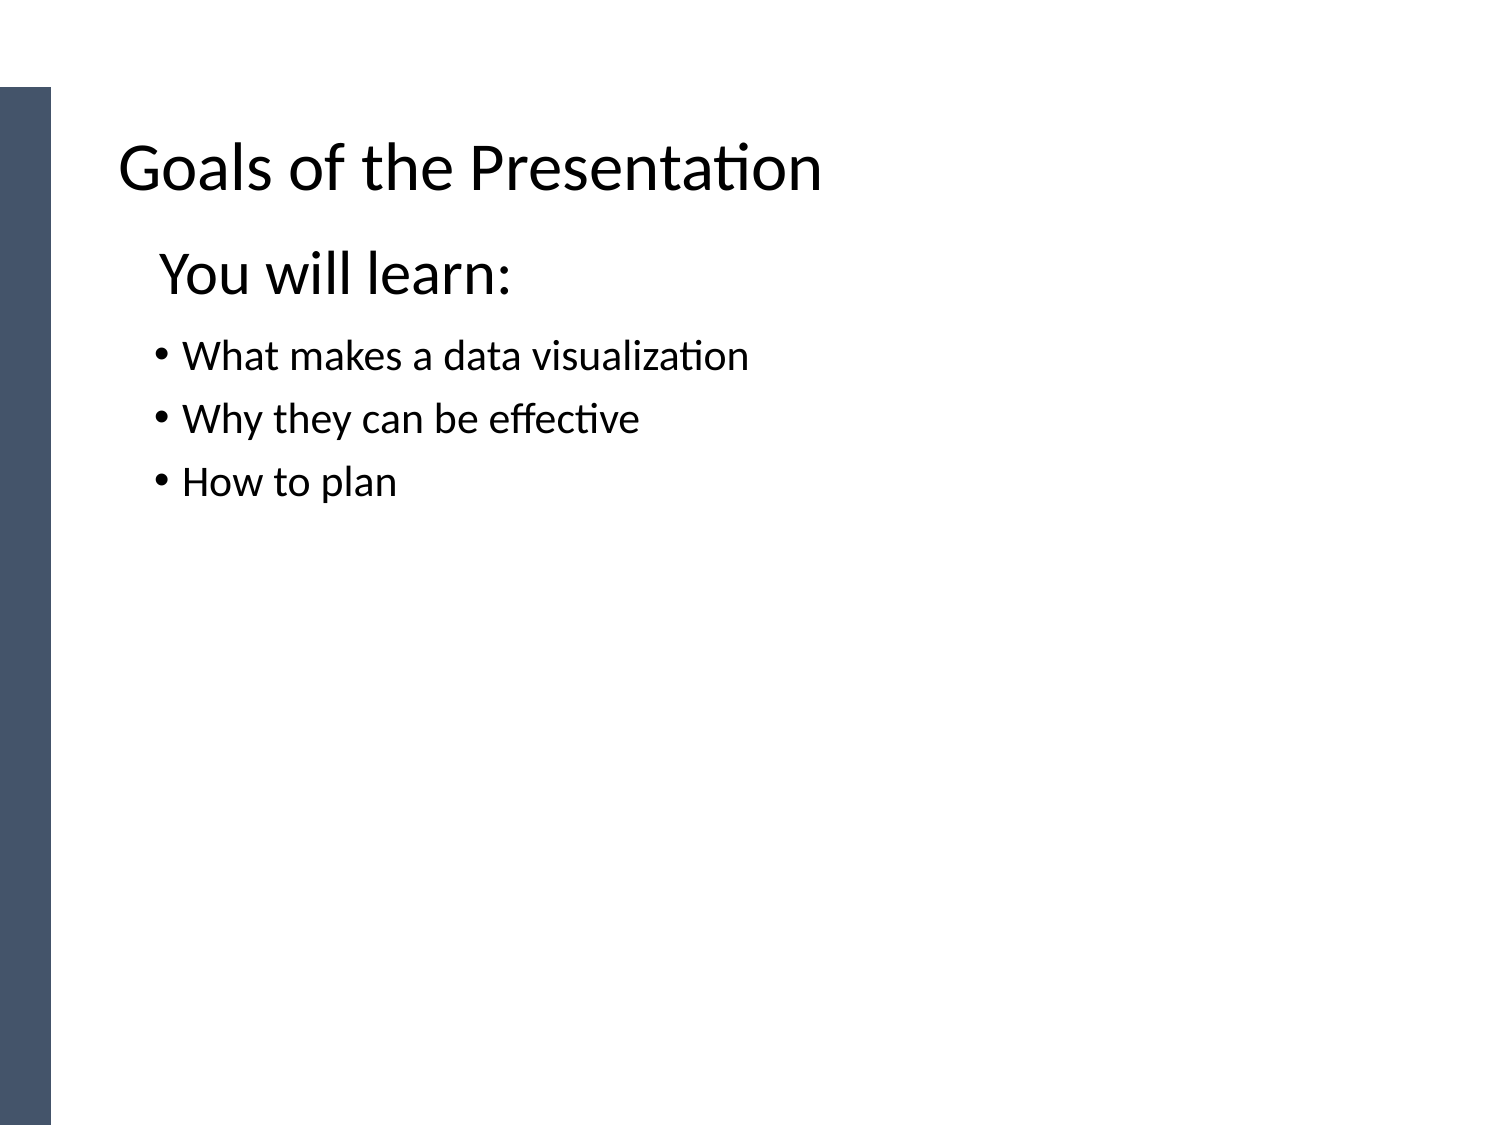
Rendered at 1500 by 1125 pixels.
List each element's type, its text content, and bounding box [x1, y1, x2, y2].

text_box You will learn: [144, 224, 1413, 325]
title Goals of the Presentation [103, 59, 1397, 278]
list What makes a data visualization Why they can be effective How to plan [139, 324, 1407, 1063]
